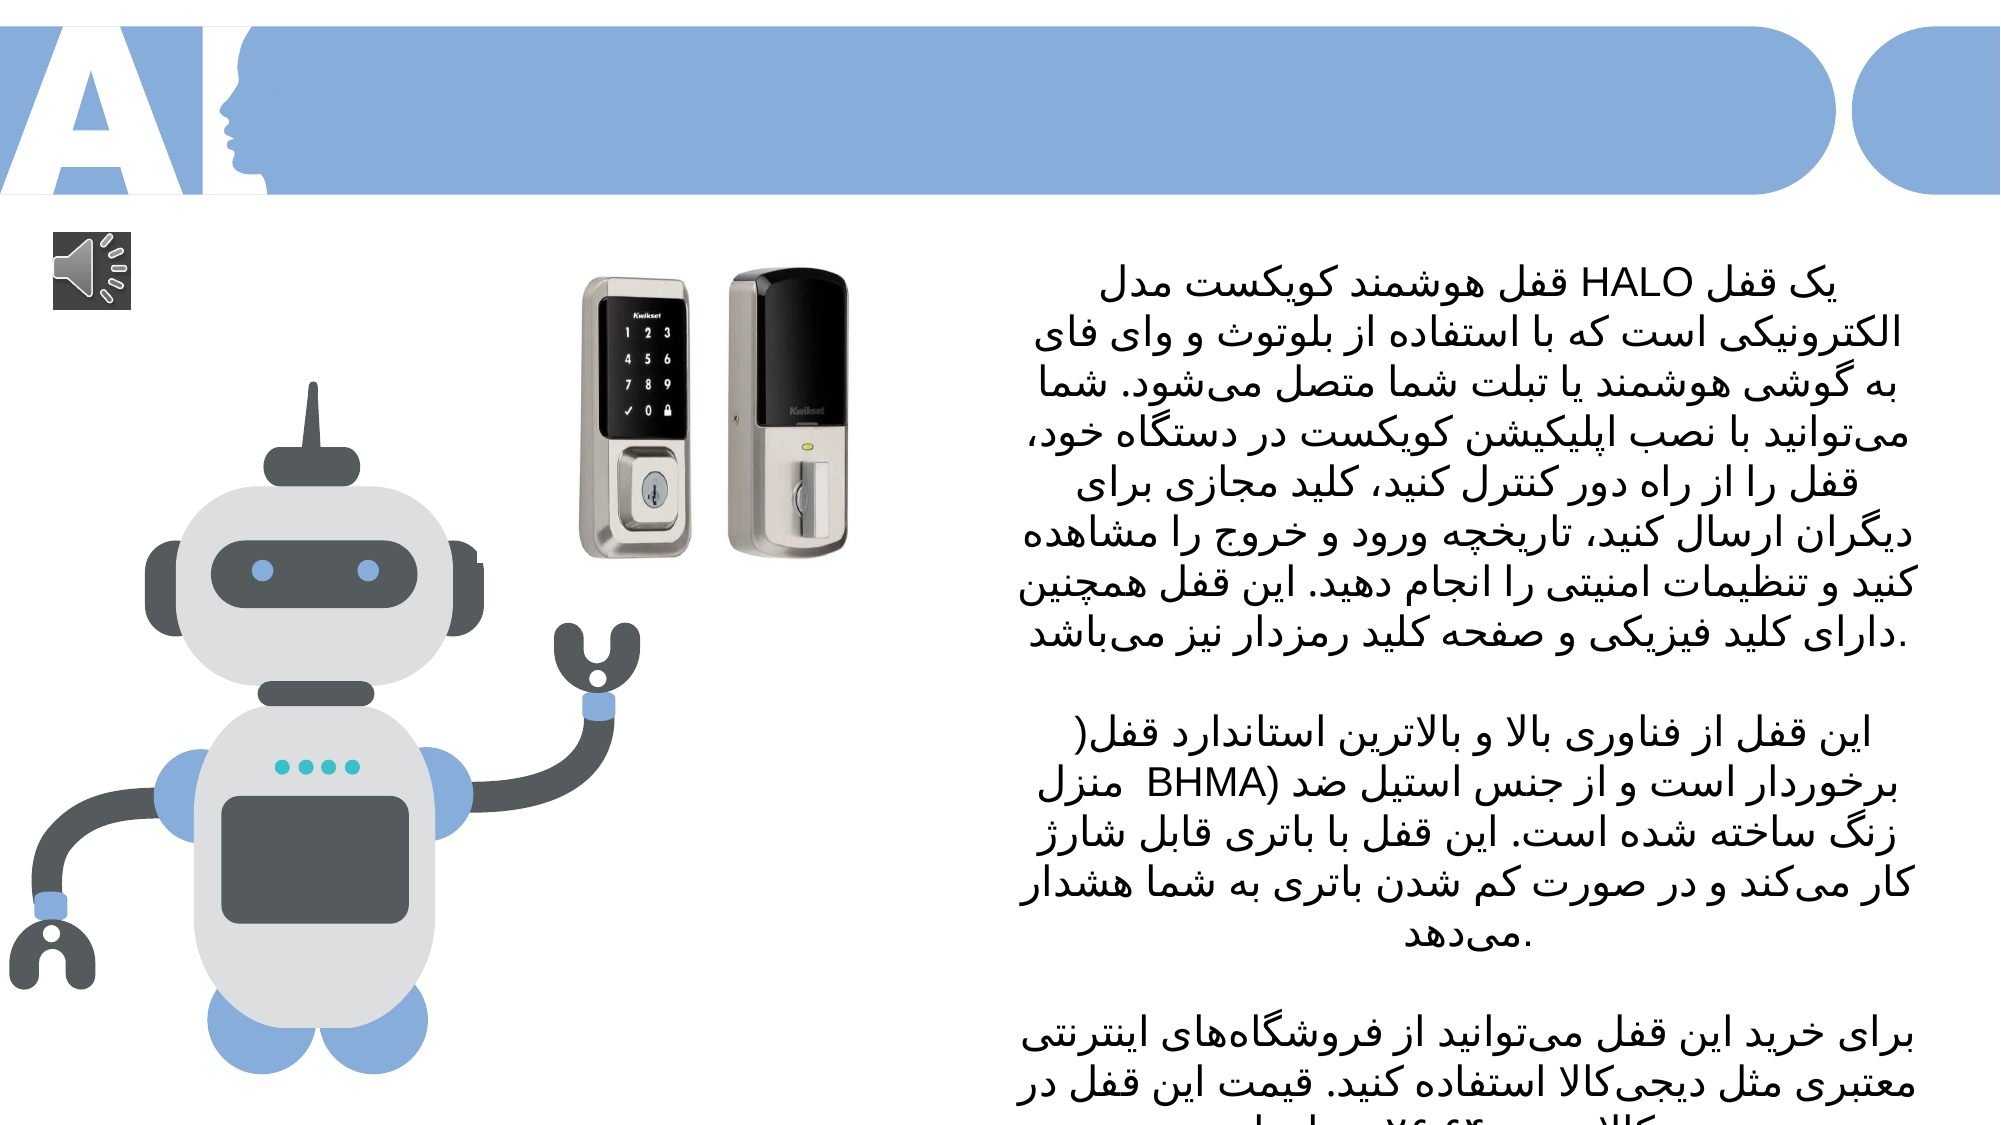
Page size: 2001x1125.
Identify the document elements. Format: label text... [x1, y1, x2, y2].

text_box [6, 378, 643, 1078]
picture [477, 204, 949, 563]
text_box قفل هوشمند کویکست مدل HALO یک قفل الکترونیکی است که با استفاده از بلوتوث و وای فای به گوشی هوشمند یا تبلت شما متصل می‌شود. شما می‌توانید با نصب اپلیکیشن کویکست در دستگاه خود، قفل را از راه دور کنترل کنید، کلید مجازی برای دیگران ارسال کنید، تاریخچه ورود و خروج را مشاهده کنید و تنظیمات امنیتی را انجام دهید. این قفل همچنین دارای کلید فیزیکی و صفحه کلید رمزدار نیز می‌باشد. )این قفل از فناوری بالا و بالاترین استاندارد قفل منزل BHMA) برخوردار است و از جنس استیل ضد زنگ ساخته شده است. این قفل با باتری قابل شارژ کار می‌کند و در صورت کم شدن باتری به شما هشدار می‌دهد. برای خرید این قفل می‌توانید از فروشگاه‌های اینترنتی معتبری مثل دیجی‌کالا استفاده کنید. قیمت این قفل در دیجی‌کالا ۲۶,۶۴۰,۰۰۰ تومان است. [999, 247, 1937, 1125]
picture [51, 230, 132, 311]
